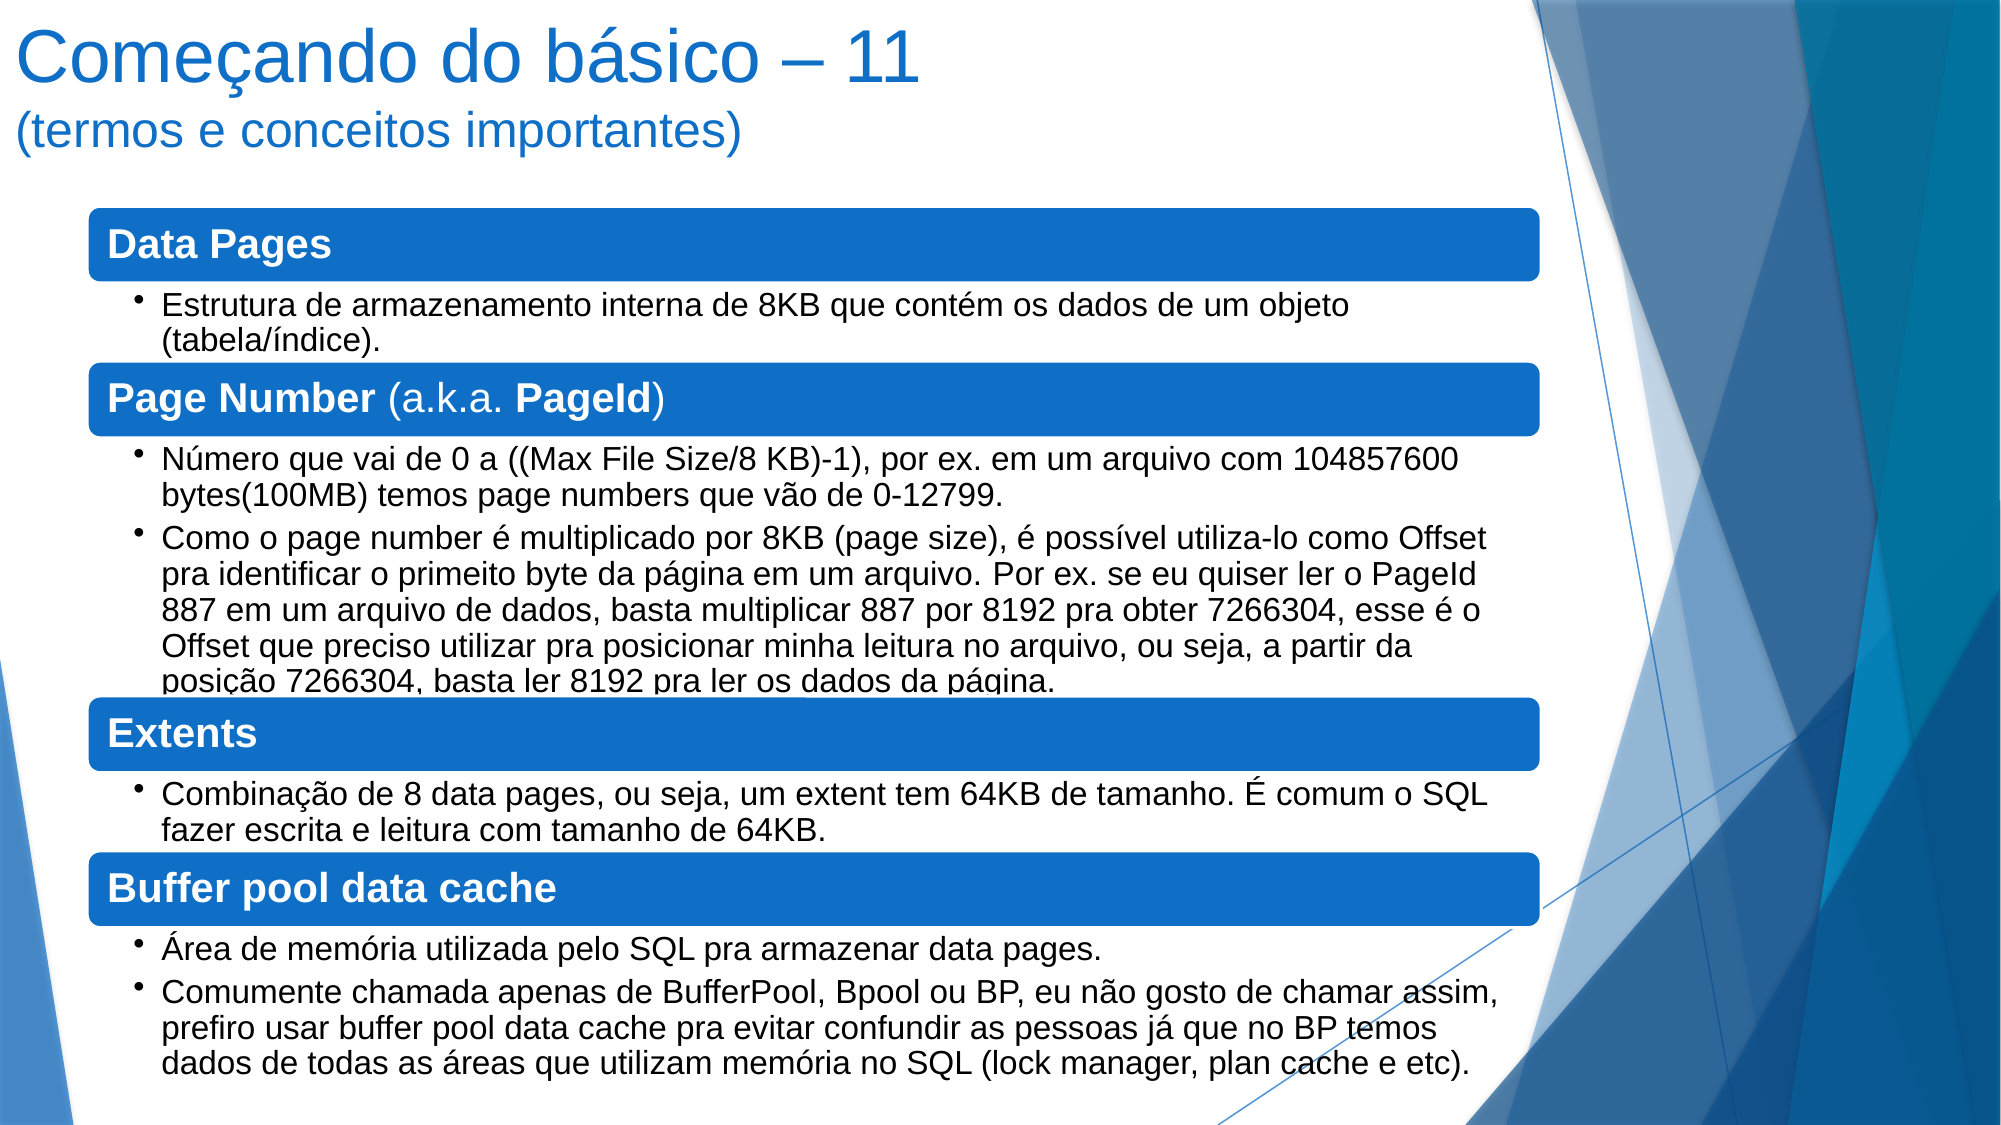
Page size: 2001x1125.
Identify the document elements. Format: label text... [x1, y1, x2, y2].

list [86, 198, 1542, 1092]
title Começando do básico – 11 (termos e conceitos importantes) [0, 0, 1339, 217]
